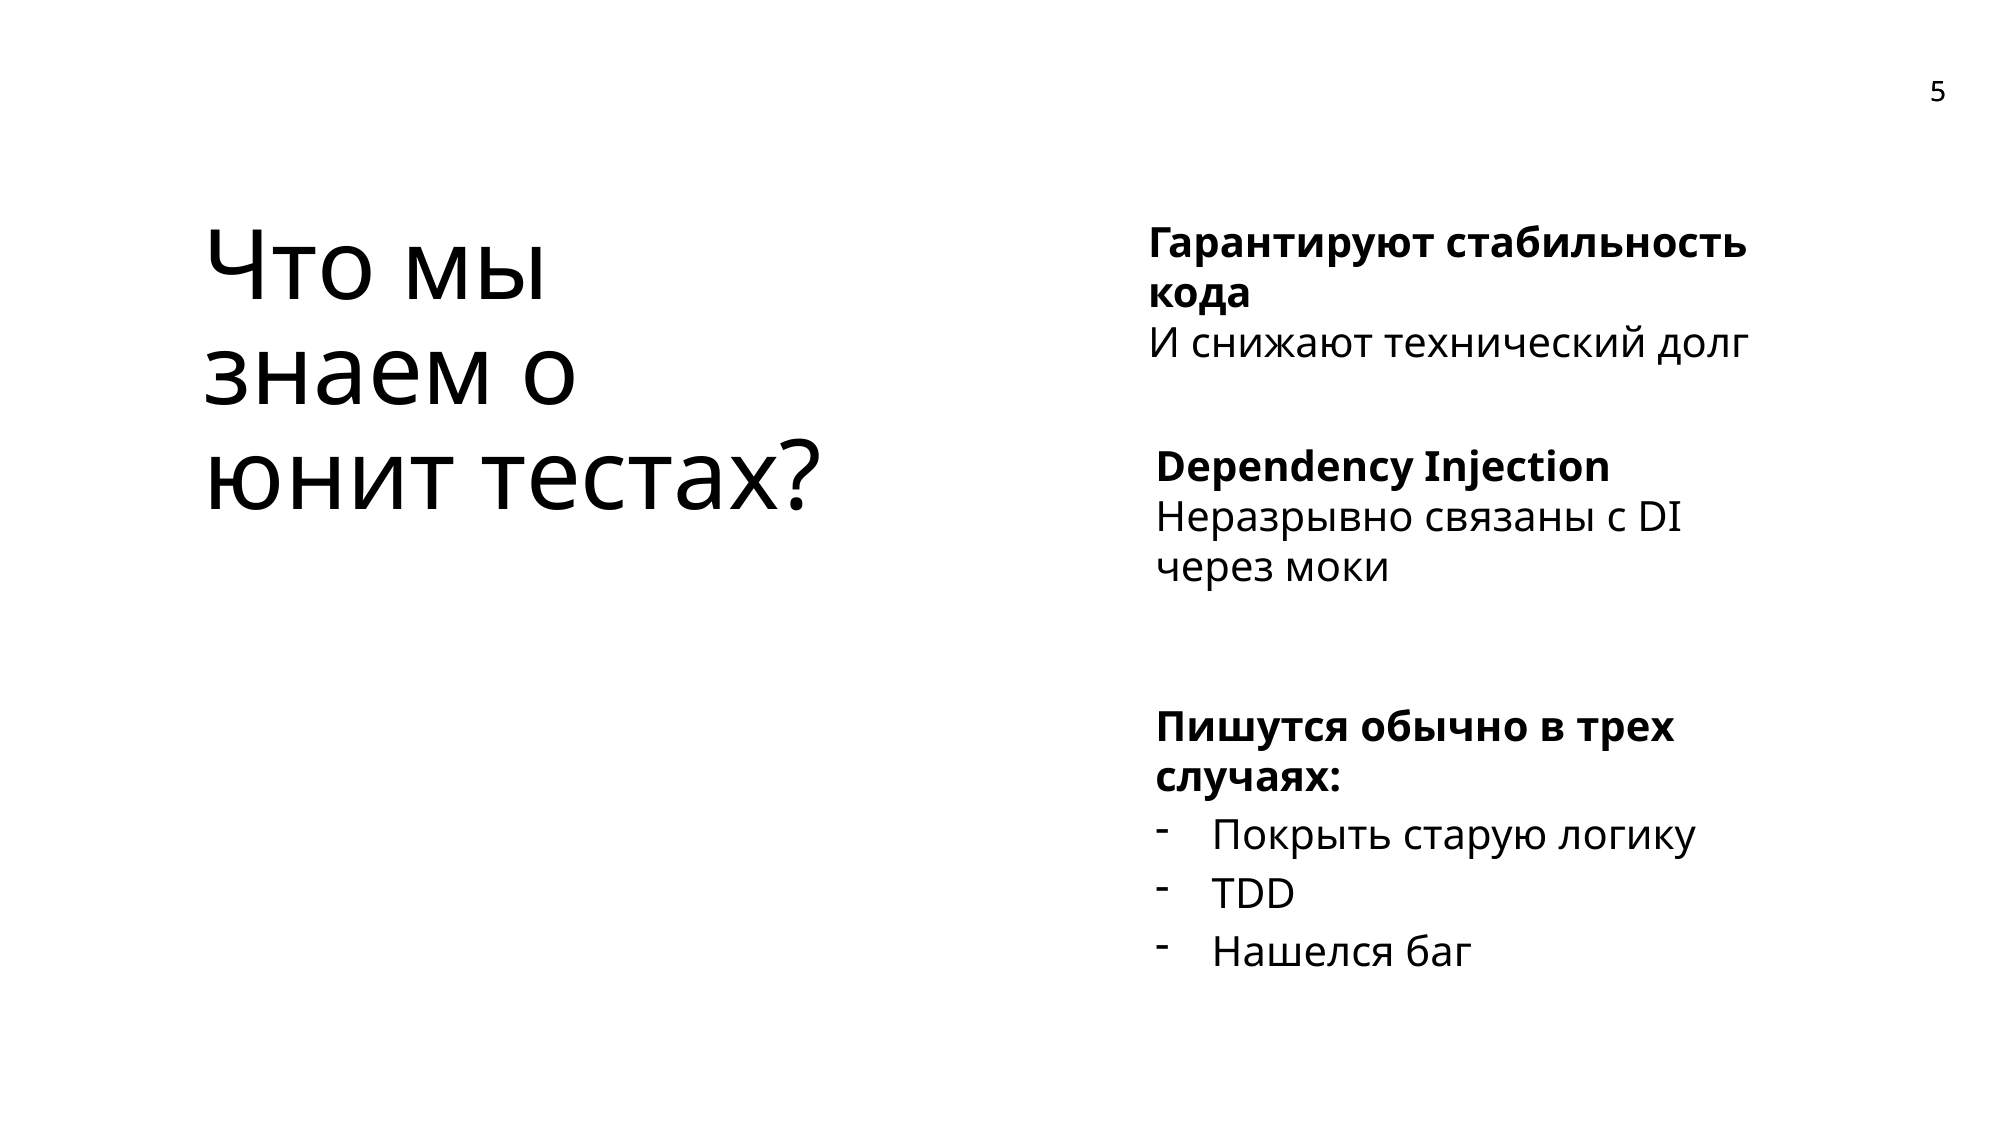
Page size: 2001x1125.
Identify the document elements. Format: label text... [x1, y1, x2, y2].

text_box Гарантируют стабильность кода И снижают технический долг [1133, 208, 1861, 468]
text_box Пишутся обычно в трех случаях: Покрыть старую логику TDD Нашелся баг [1140, 692, 1795, 994]
text_box Dependency Injection Неразрывно связаны с DI через моки [1140, 432, 1795, 692]
list Что мы знаем о юнит тестах? [188, 208, 843, 563]
